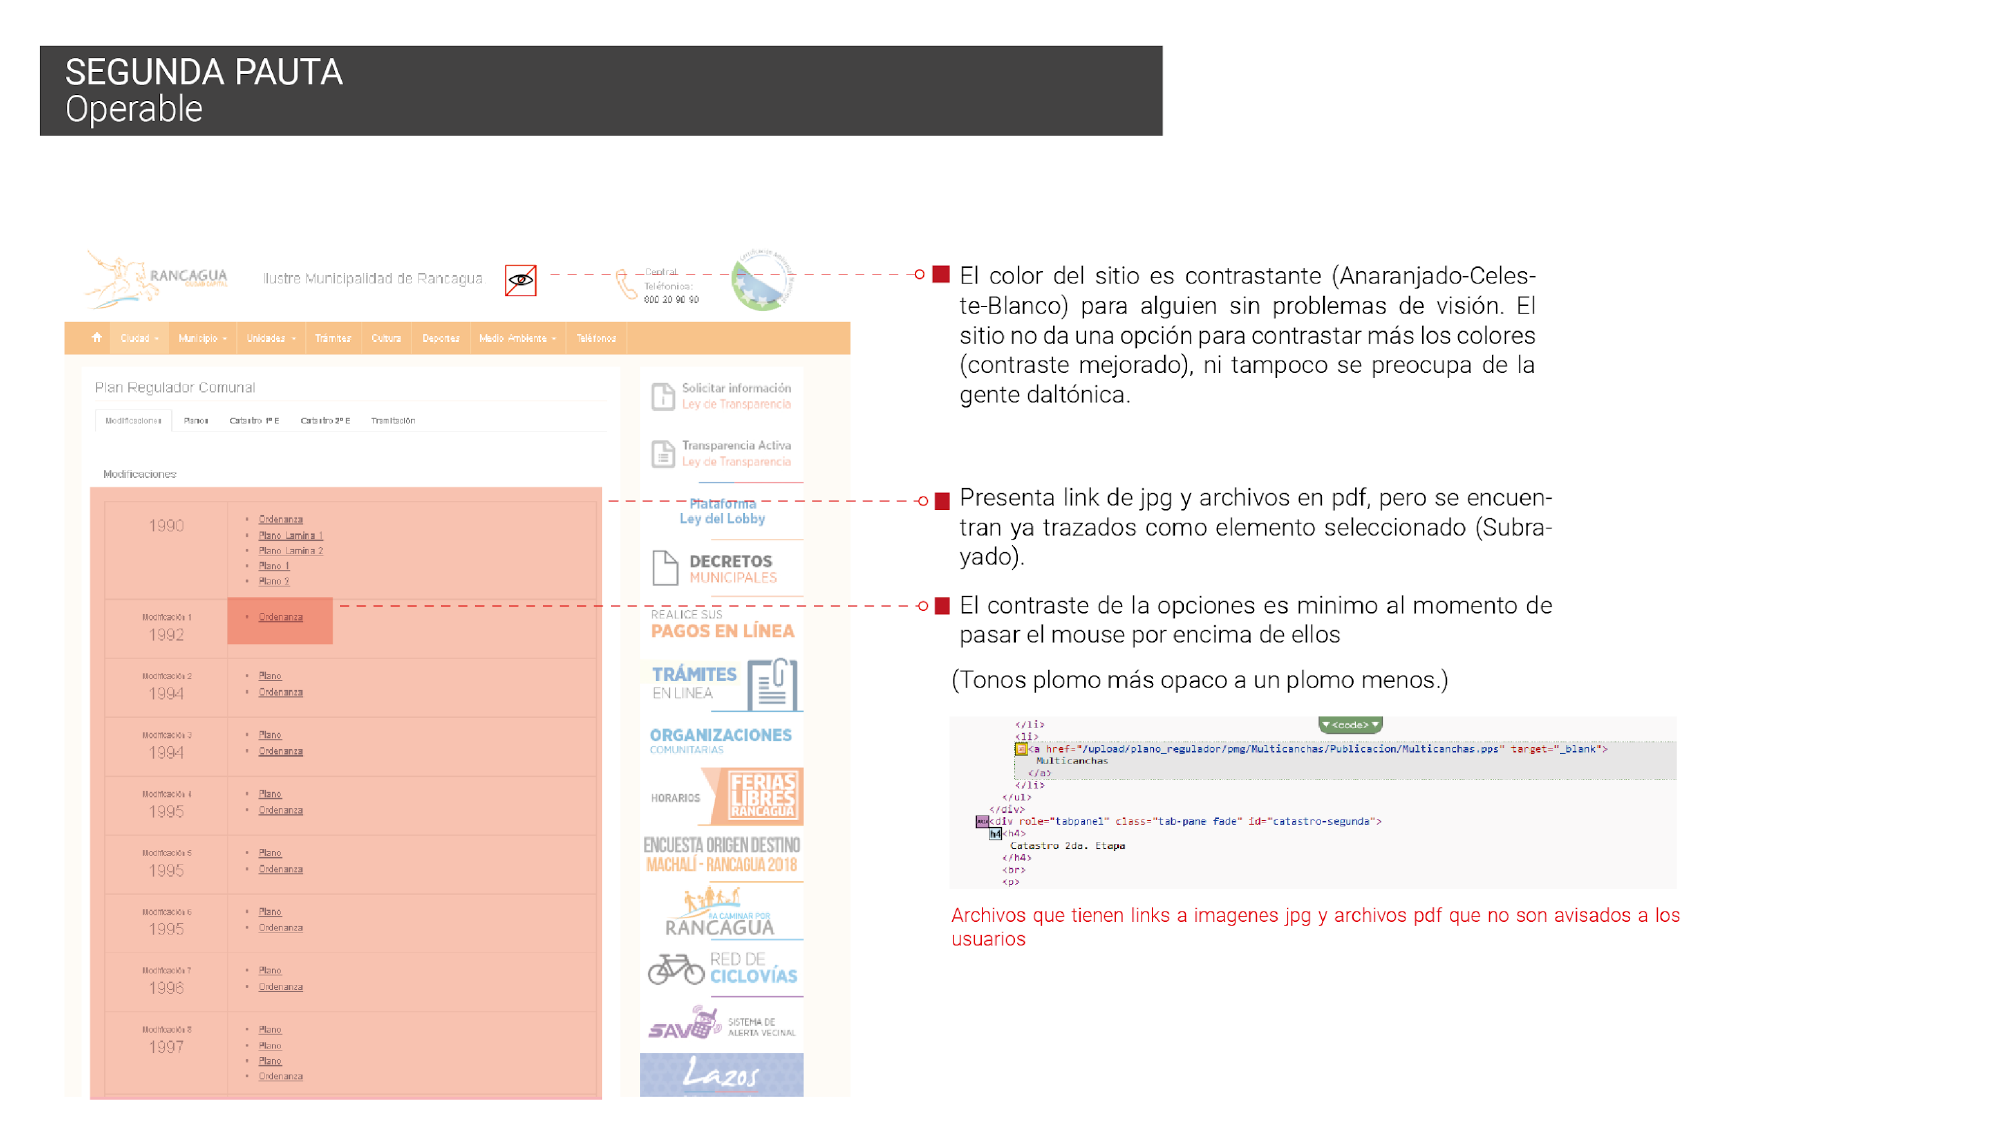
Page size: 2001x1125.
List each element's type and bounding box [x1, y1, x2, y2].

picture [0, 0, 1728, 1125]
